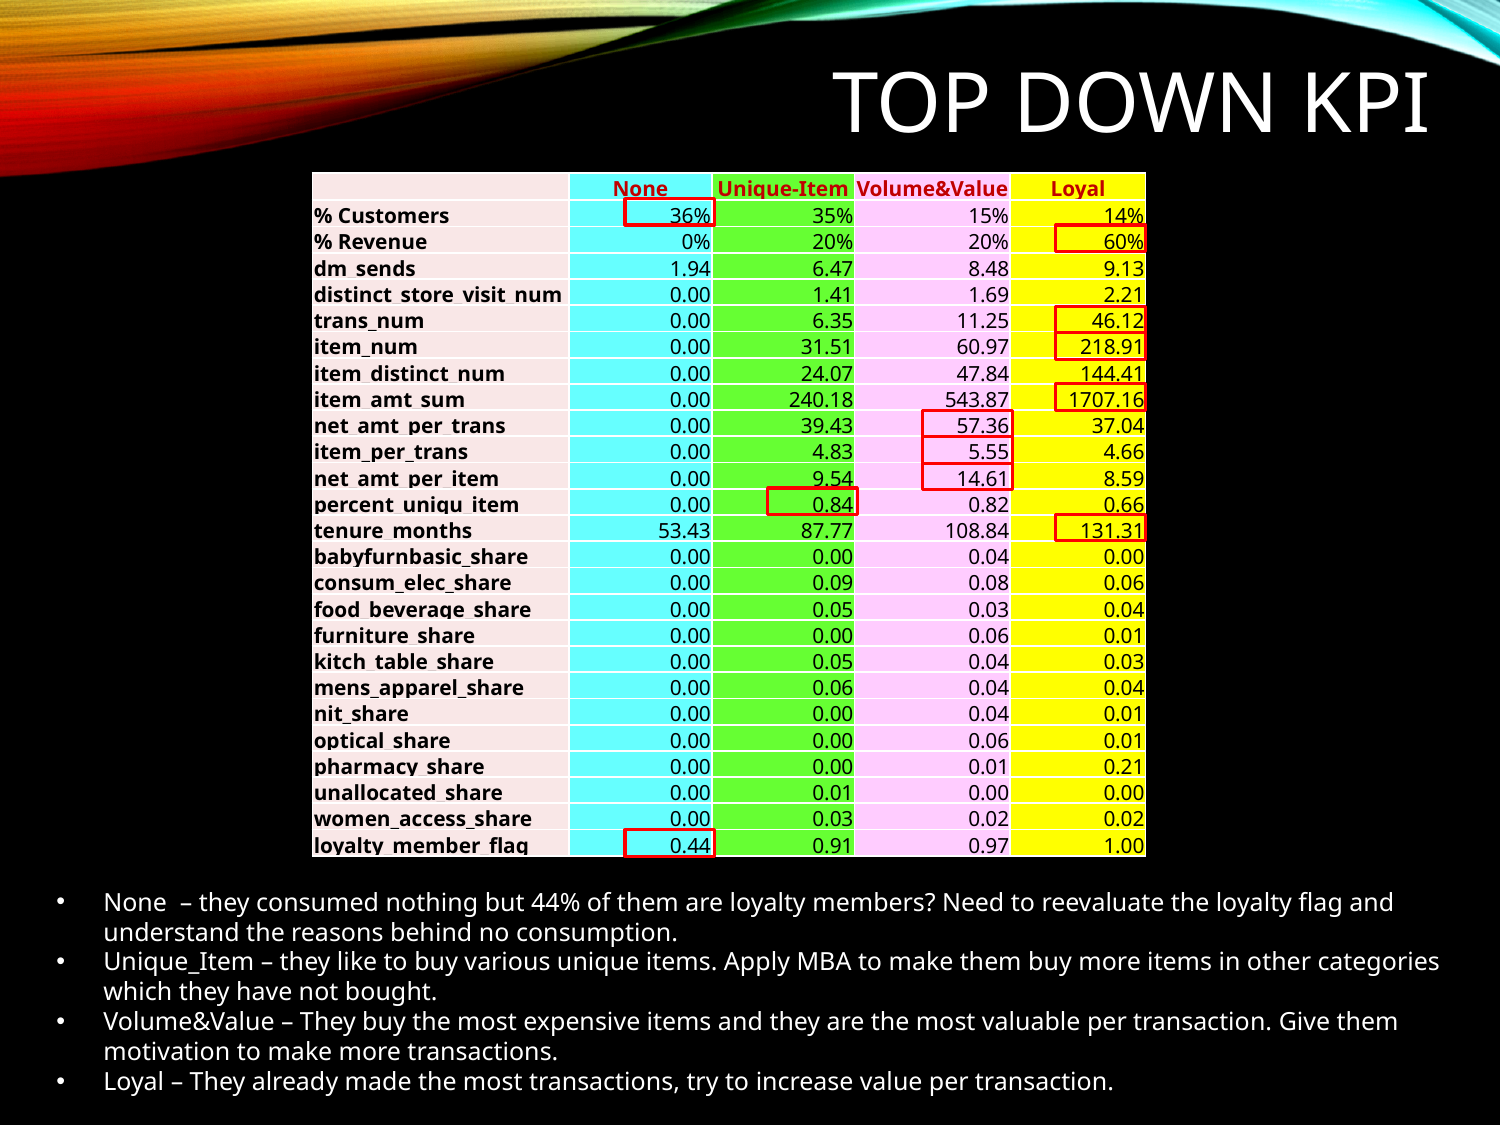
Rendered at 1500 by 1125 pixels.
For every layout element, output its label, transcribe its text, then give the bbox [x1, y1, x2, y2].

table_cell 60.97 [855, 332, 1009, 357]
table_cell 31.51 [713, 332, 854, 357]
table_cell 0.66 [1011, 490, 1145, 514]
text_box [1055, 334, 1147, 360]
table_cell item_amt_sum [313, 385, 568, 409]
table_cell 0.00 [570, 332, 711, 357]
text_box [1055, 224, 1147, 252]
table_cell 0.06 [1011, 568, 1145, 593]
table_cell distinct_store_visit_num [313, 280, 568, 304]
table_header [313, 174, 568, 199]
table_cell 0.00 [570, 280, 711, 304]
text_box None – they consumed nothing but 44% of them are loyalty members? Need to reevaluate the loyalty flag and understand the reasons behind no consumption. Unique_Item – they like to buy various unique items. Apply MBA to make them buy more items in other categories which they have not bought. Volume&Value – They buy the most expensive items and they are the most valuable per transaction. Give them motivation to make more transactions. Loyal – They already made the most transactions, try to increase value per transaction. [41, 878, 1459, 1103]
table_cell 0.04 [1011, 595, 1145, 619]
table_cell consum_elec_share [313, 568, 568, 593]
table_cell 0.00 [713, 699, 854, 724]
table_cell 0.00 [570, 463, 711, 488]
table_cell 0.00 [570, 804, 711, 829]
table_cell 0.00 [570, 595, 711, 619]
table_cell item_num [313, 332, 568, 357]
table_cell 87.77 [713, 516, 854, 540]
table_cell 0.00 [570, 385, 711, 409]
table_cell 6.35 [713, 306, 854, 331]
table_cell 14% [1011, 201, 1145, 226]
table_cell percent_uniqu_item [313, 490, 568, 514]
table_cell % Customers [313, 201, 568, 226]
table_cell 5.55 [855, 437, 922, 462]
table_cell trans_num [313, 306, 568, 331]
table_cell 53.43 [570, 516, 711, 540]
table_cell 36% [570, 201, 624, 226]
table_cell babyfurnbasic_share [313, 542, 568, 567]
table_cell 1707.16 [1011, 385, 1055, 409]
table_cell women_access_share [313, 804, 568, 829]
table_cell loyalty_member_flag [313, 830, 568, 855]
table_cell 47.84 [855, 359, 1009, 383]
table_cell 8.59 [1014, 463, 1145, 488]
table_cell 24.07 [713, 359, 854, 383]
table_cell 0.00 [713, 621, 854, 645]
table_cell 131.31 [1011, 516, 1055, 540]
table_cell 0.00 [570, 411, 711, 435]
table_header Loyal [1011, 174, 1145, 199]
table_cell 0.04 [855, 699, 1009, 724]
text_box [624, 829, 716, 857]
table_cell 543.87 [855, 385, 1009, 409]
table_cell 9.54 [713, 463, 854, 488]
table_cell 8.48 [855, 254, 1009, 278]
table_cell 0.00 [570, 621, 711, 645]
table_cell net_amt_per_trans [313, 411, 568, 435]
table_cell 0.00 [570, 568, 711, 593]
table_cell item_distinct_num [313, 359, 568, 383]
table_cell 0.02 [1011, 804, 1145, 829]
table_cell dm_sends [313, 254, 568, 278]
table_cell 0.00 [713, 752, 854, 776]
table_cell 0.00 [1011, 542, 1145, 567]
table_cell mens_apparel_share [313, 673, 568, 698]
table_cell 0.84 [713, 490, 767, 514]
table_cell net_amt_per_item [313, 463, 568, 488]
table_cell tenure_months [313, 516, 568, 540]
table_cell 0.00 [713, 542, 854, 567]
table_cell 0.00 [570, 778, 711, 802]
table_cell 0.01 [713, 778, 854, 802]
table_cell 218.91 [1011, 332, 1055, 357]
table_cell 0.04 [855, 673, 1009, 698]
table_cell 15% [855, 201, 1009, 226]
table_cell 0.03 [713, 804, 854, 829]
table_cell food_beverage_share [313, 595, 568, 619]
table_cell 0.09 [713, 568, 854, 593]
table_cell 4.66 [1014, 437, 1145, 462]
table_cell 20% [855, 227, 1009, 252]
table_cell 1.69 [855, 280, 1009, 304]
table_cell pharmacy_share [313, 752, 568, 776]
table_cell 108.84 [855, 516, 1009, 540]
table_cell 6.47 [713, 254, 854, 278]
text_box [1055, 383, 1147, 411]
text_box [1055, 305, 1147, 334]
text_box [922, 436, 1014, 462]
text_box [922, 462, 1014, 491]
table_cell 14.61 [855, 463, 922, 488]
table_cell 0.00 [1011, 778, 1145, 802]
table_cell 0.01 [1011, 726, 1145, 750]
table_cell 0.01 [855, 752, 1009, 776]
text_box [624, 198, 716, 226]
table_header Unique-Item [713, 174, 854, 199]
table_cell 57.36 [855, 411, 922, 435]
table_cell 0.00 [570, 490, 711, 514]
text_box [1055, 513, 1147, 542]
table_cell 144.41 [1011, 359, 1145, 383]
table_cell furniture_share [313, 621, 568, 645]
table_cell 0.06 [713, 673, 854, 698]
table_cell 37.04 [1014, 411, 1145, 435]
table_cell 1.00 [1011, 830, 1145, 855]
table_cell unallocated_share [313, 778, 568, 802]
table_cell 1.94 [570, 254, 711, 278]
table_cell 46.12 [1011, 306, 1055, 331]
table_cell 0.91 [716, 830, 854, 855]
table_cell 0.97 [855, 830, 1009, 855]
table_cell 0.04 [1011, 673, 1145, 698]
table_cell 0.00 [570, 752, 711, 776]
table_cell nit_share [313, 699, 568, 724]
table_cell 0.00 [570, 699, 711, 724]
table_cell 0.00 [570, 359, 711, 383]
table_cell 240.18 [713, 385, 854, 409]
table_cell 0.04 [855, 647, 1009, 671]
table_cell 0.01 [1011, 621, 1145, 645]
table_cell 0.00 [713, 726, 854, 750]
table_cell item_per_trans [313, 437, 568, 462]
table_cell % Revenue [313, 227, 568, 252]
text_box [922, 409, 1014, 436]
table_cell kitch_table_share [313, 647, 568, 671]
table_cell 0.00 [570, 542, 711, 567]
table_cell 11.25 [855, 306, 1009, 331]
table_cell 0.00 [570, 306, 711, 331]
table_cell 9.13 [1011, 254, 1145, 278]
picture [0, 0, 1500, 178]
table_cell 0.03 [855, 595, 1009, 619]
table_cell 0.04 [855, 542, 1009, 567]
table_cell 4.83 [713, 437, 854, 462]
table_cell 0.82 [858, 490, 1009, 514]
table_cell 0.03 [1011, 647, 1145, 671]
table_cell 1.41 [713, 280, 854, 304]
table_cell 0.44 [570, 830, 624, 855]
table_cell 0.06 [855, 621, 1009, 645]
table_cell 0% [570, 227, 711, 252]
table_header None [570, 174, 711, 199]
table_cell 0.00 [570, 726, 711, 750]
table_cell 0.00 [570, 647, 711, 671]
table_cell 0.21 [1011, 752, 1145, 776]
text_box [767, 487, 858, 515]
table_cell 0.02 [855, 804, 1009, 829]
title Top down kpi [399, 23, 1446, 187]
table_cell 0.05 [713, 647, 854, 671]
table_cell 0.00 [570, 437, 711, 462]
table_cell 0.00 [570, 673, 711, 698]
table_cell optical_share [313, 726, 568, 750]
table_header Volume&Value [855, 174, 1009, 199]
table_cell 0.00 [855, 778, 1009, 802]
table_cell 39.43 [713, 411, 854, 435]
table_cell 0.01 [1011, 699, 1145, 724]
table_cell 2.21 [1011, 280, 1145, 304]
table_cell 20% [713, 227, 854, 252]
table_cell 0.06 [855, 726, 1009, 750]
table_cell 0.08 [855, 568, 1009, 593]
table_cell 0.05 [713, 595, 854, 619]
table_cell 35% [716, 201, 854, 226]
table_cell 60% [1011, 227, 1055, 252]
